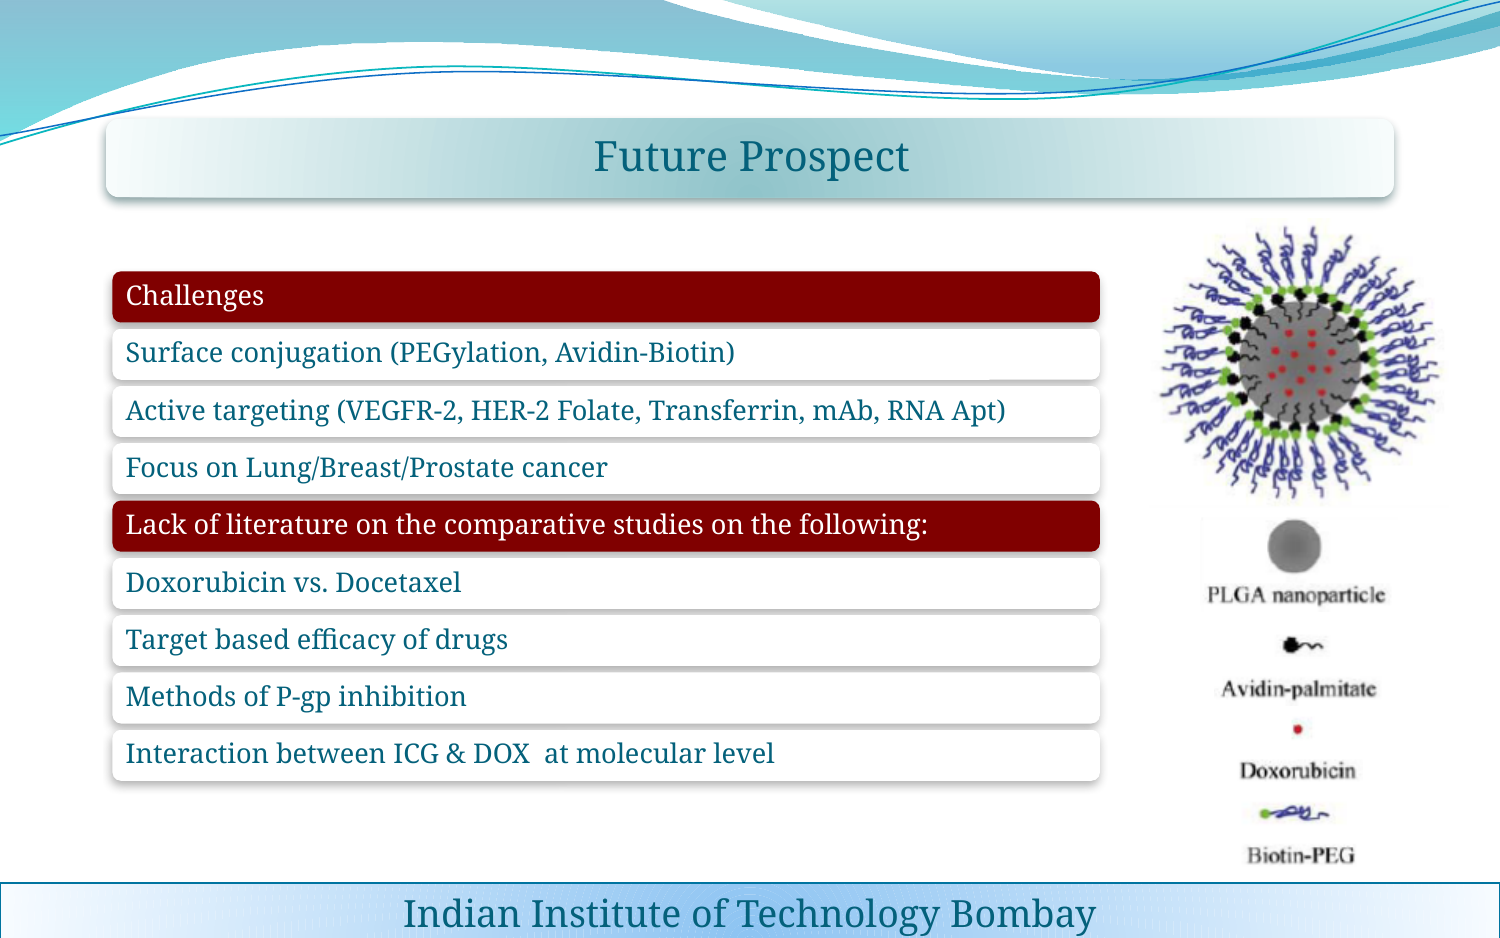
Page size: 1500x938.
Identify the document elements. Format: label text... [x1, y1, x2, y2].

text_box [112, 255, 1101, 797]
picture [1235, 713, 1363, 788]
picture [1213, 619, 1385, 707]
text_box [105, 118, 1395, 207]
picture [1149, 218, 1449, 509]
text_box Indian Institute of Technology Bombay [0, 882, 1500, 938]
picture [1200, 515, 1398, 612]
picture [1237, 795, 1362, 872]
